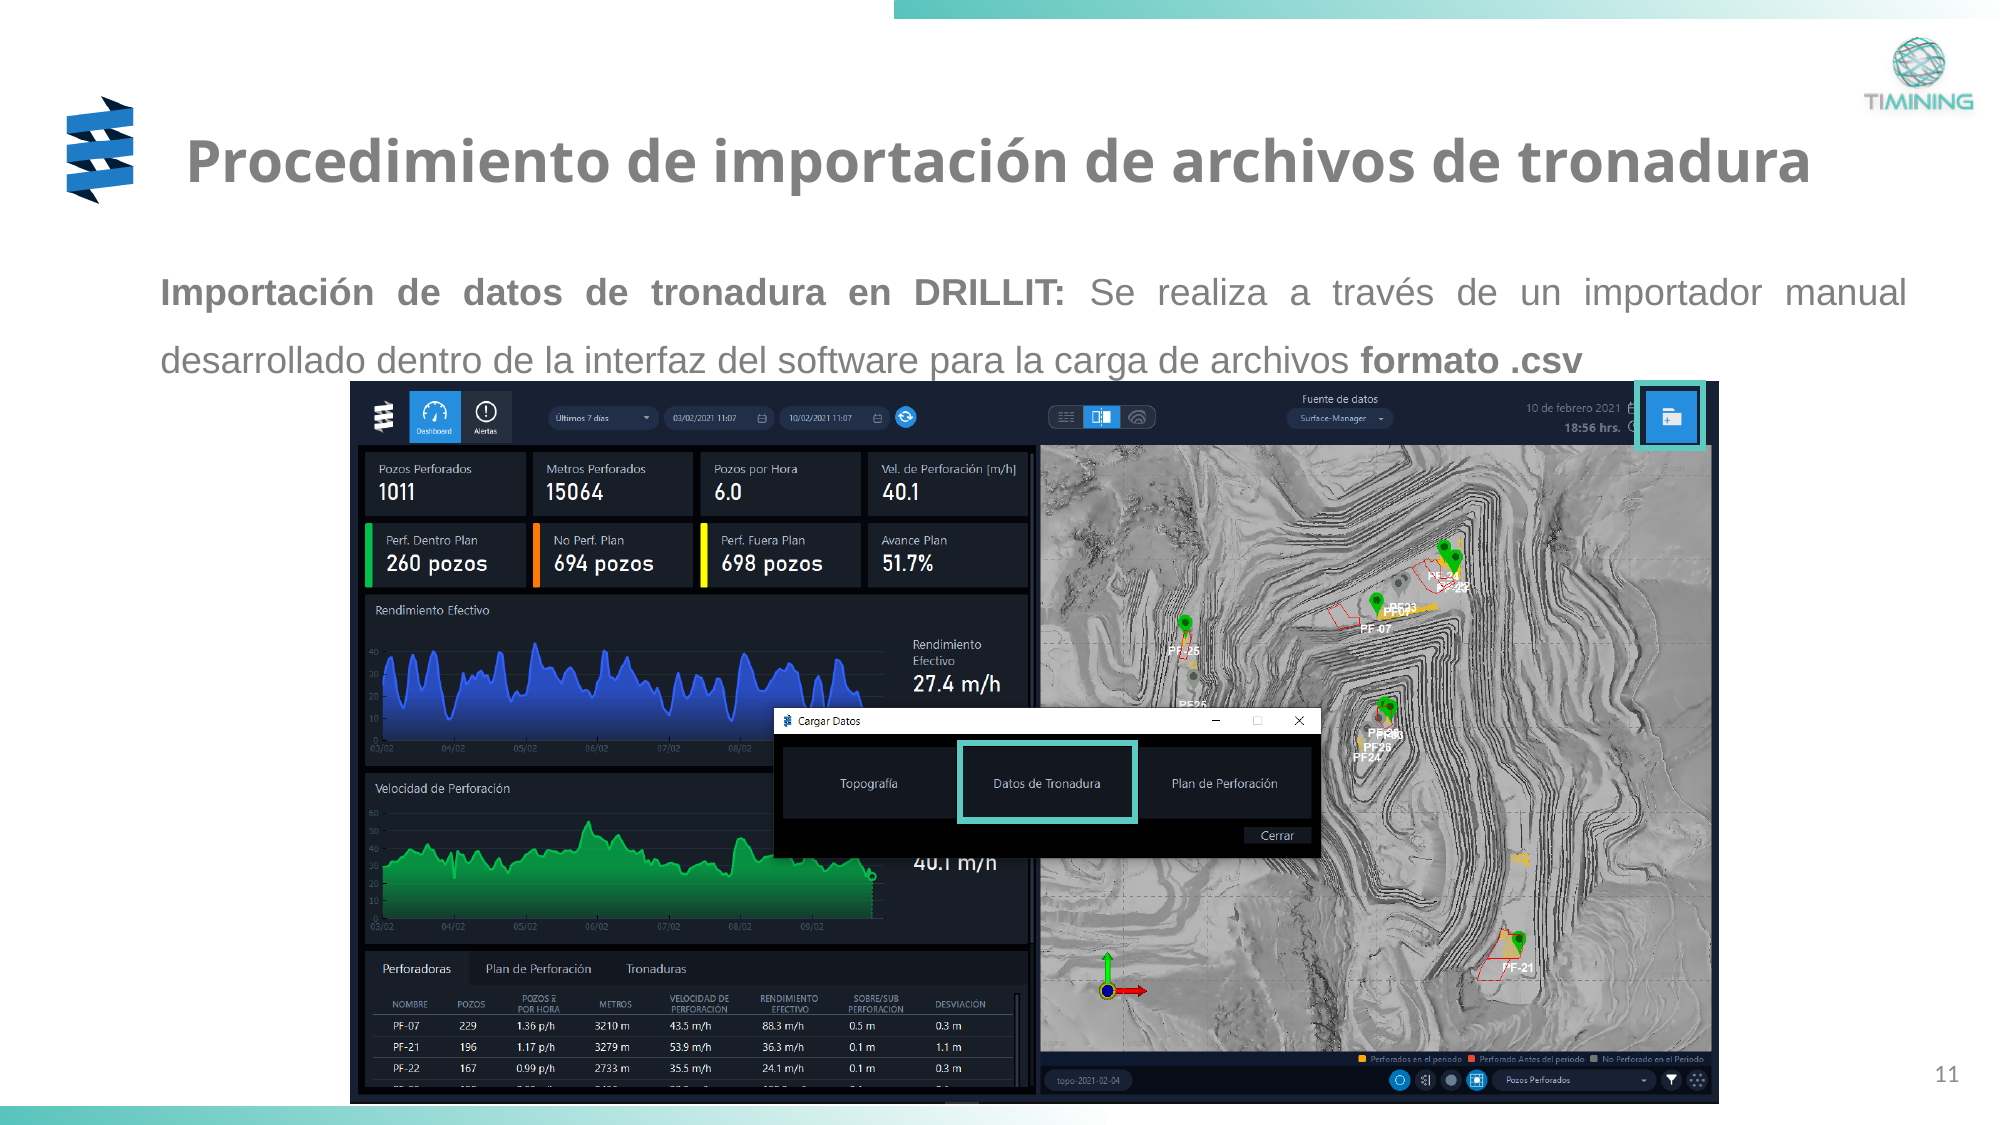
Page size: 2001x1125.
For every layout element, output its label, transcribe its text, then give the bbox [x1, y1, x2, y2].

picture [1862, 37, 1975, 111]
slide_number 11 [1719, 1042, 1975, 1103]
text_box Procedimiento de importación de archivos de tronadura [170, 109, 1964, 218]
list Importación de datos de tronadura en DRILLIT: Se realiza a través de un importador manual desarrollado dentro de la interfaz del software para la carga de archivos formato .csv [145, 238, 1923, 1031]
picture [350, 381, 1719, 1104]
picture [36, 89, 161, 211]
